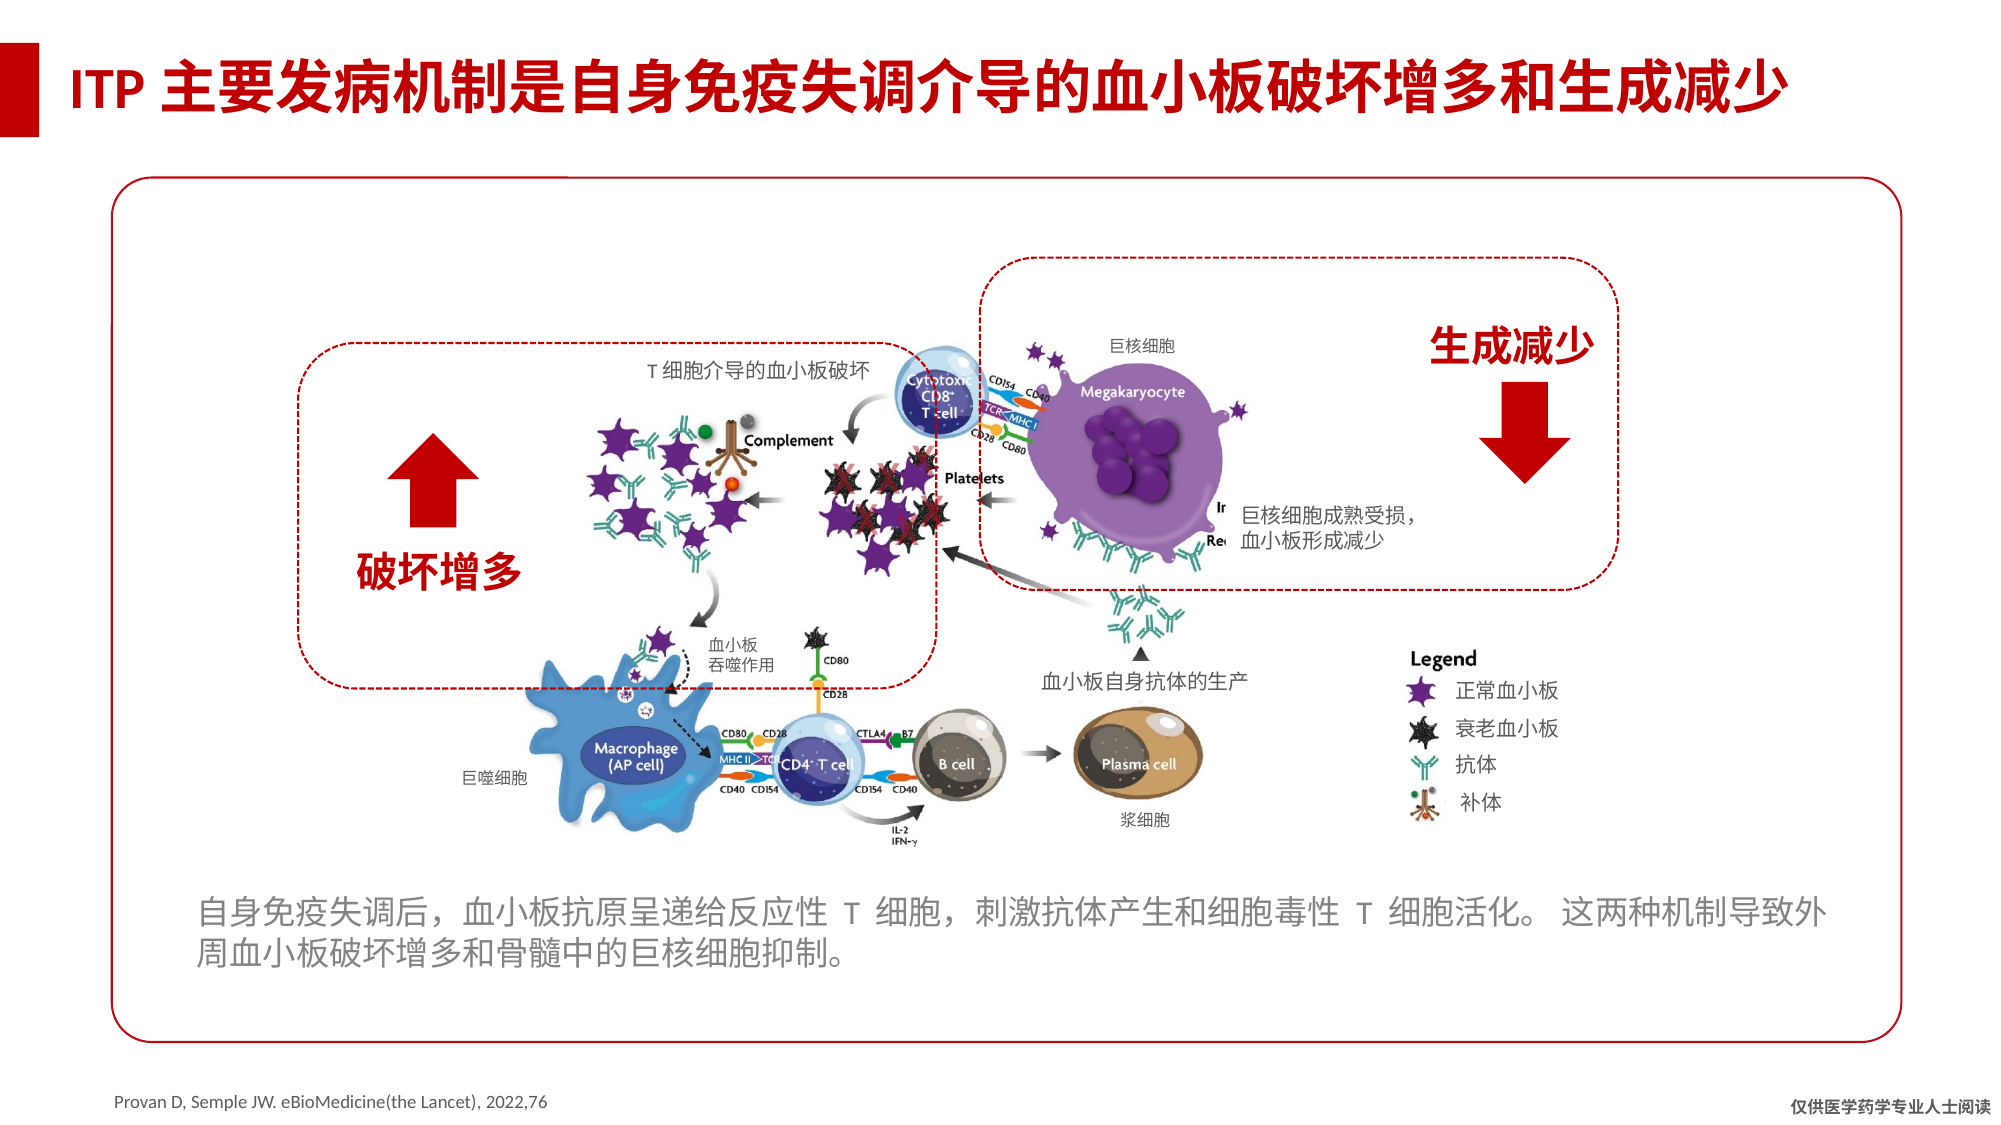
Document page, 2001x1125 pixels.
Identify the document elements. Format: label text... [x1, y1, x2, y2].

text_box Provan D, Semple JW. eBioMedicine(the Lancet), 2022,76 [99, 1082, 848, 1120]
list ITP主要发病机制是自身免疫失调介导的血小板破坏增多和生成减少 [55, 42, 1982, 138]
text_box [298, 257, 1619, 847]
text_box [110, 176, 1903, 1044]
